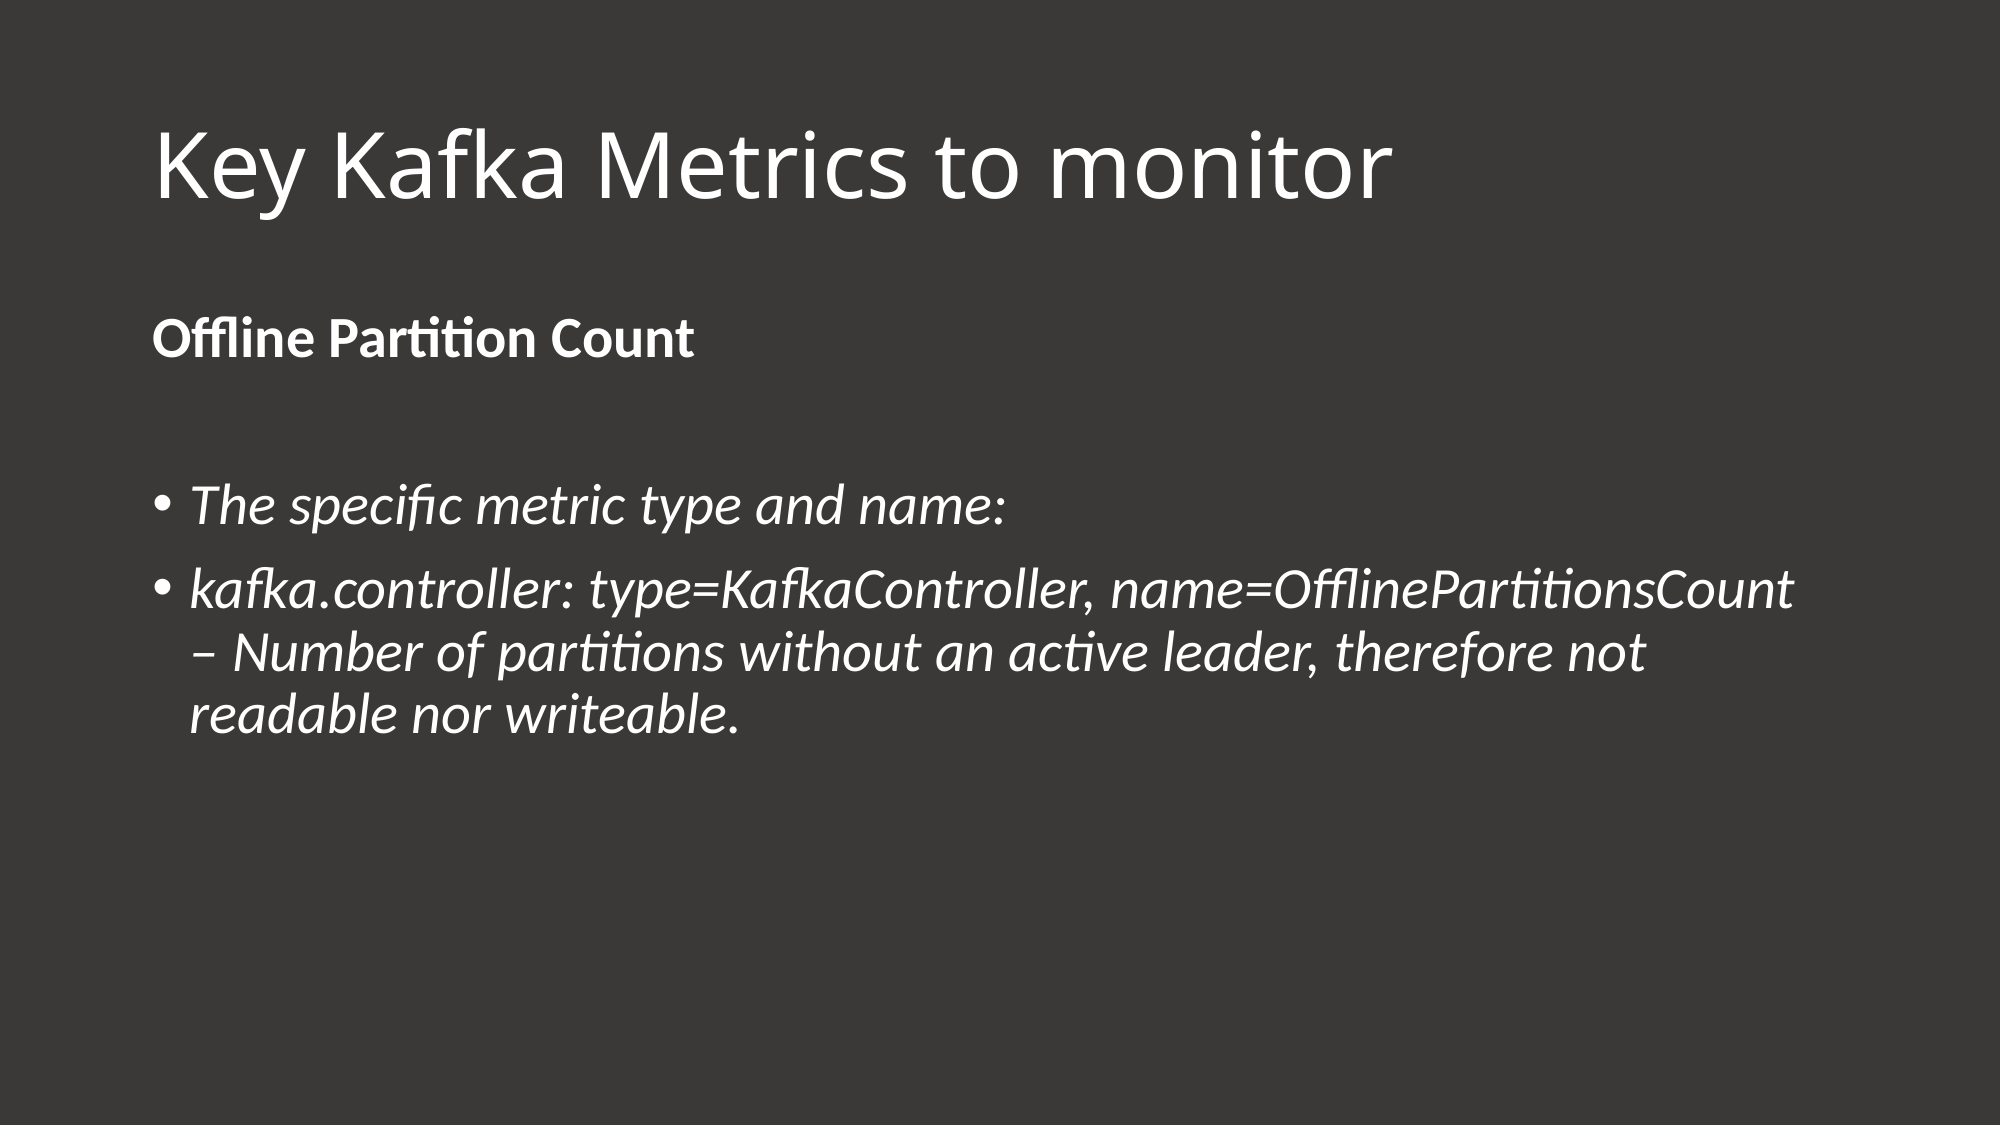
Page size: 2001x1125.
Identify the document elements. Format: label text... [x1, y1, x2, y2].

list Offline Partition Count The specific metric type and name: kafka.controller: type=KafkaController, name=OfflinePartitionsCount – Number of partitions without an active leader, therefore not readable nor writeable. [137, 299, 1863, 1014]
title Key Kafka Metrics to monitor [137, 59, 1863, 278]
